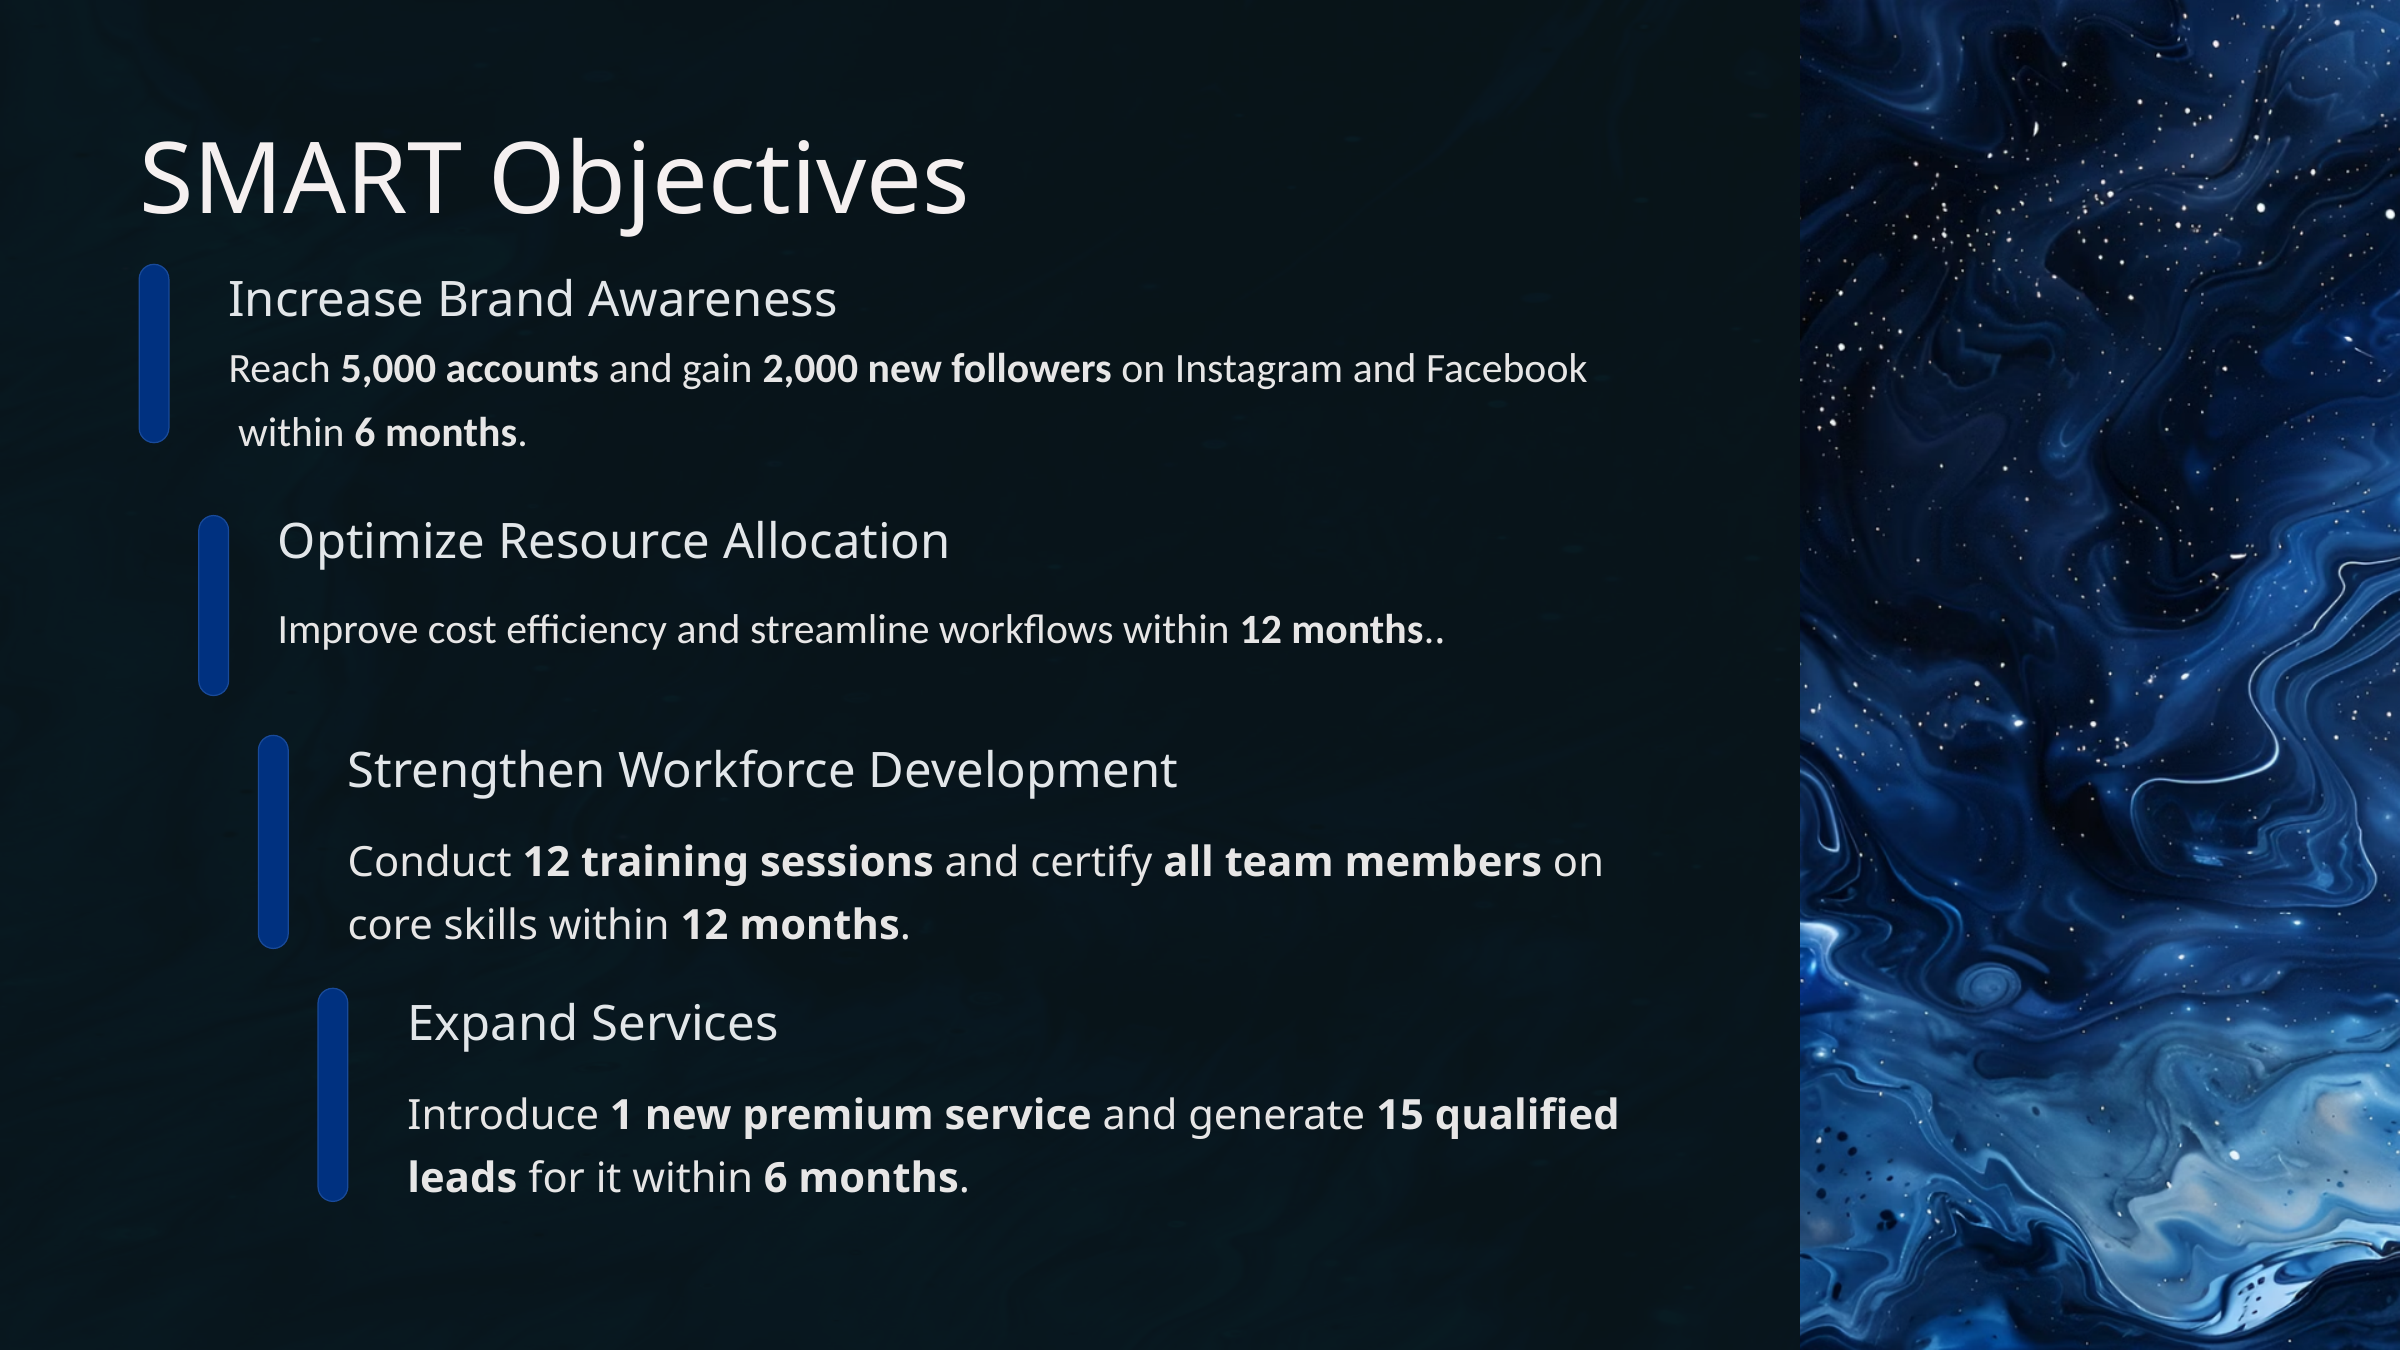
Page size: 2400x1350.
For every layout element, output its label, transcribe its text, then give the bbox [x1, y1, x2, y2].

text_box Increase Brand Awareness [228, 264, 853, 327]
text_box [318, 988, 348, 1202]
text_box Improve cost efficiency and streamline workflows within 12 months.. [277, 588, 1651, 716]
text_box [139, 264, 169, 443]
picture [1799, 0, 2400, 1350]
text_box Reach 5,000 accounts and gain 2,000 new followers on Instagram and Facebook within 6 months. [228, 327, 1661, 392]
text_box Introduce 1 new premium service and generate 15 qualified leads for it within 6 months. [407, 1074, 1661, 1202]
text_box Expand Services [407, 988, 905, 1051]
text_box Conduct 12 training sessions and certify all team members on core skills within 12 months. [347, 821, 1661, 949]
text_box Strengthen Workforce Development [347, 735, 1209, 798]
text_box [198, 515, 229, 696]
text_box Optimize Resource Allocation [277, 507, 985, 570]
text_box SMART Objectives [139, 109, 1133, 234]
text_box [258, 735, 289, 949]
